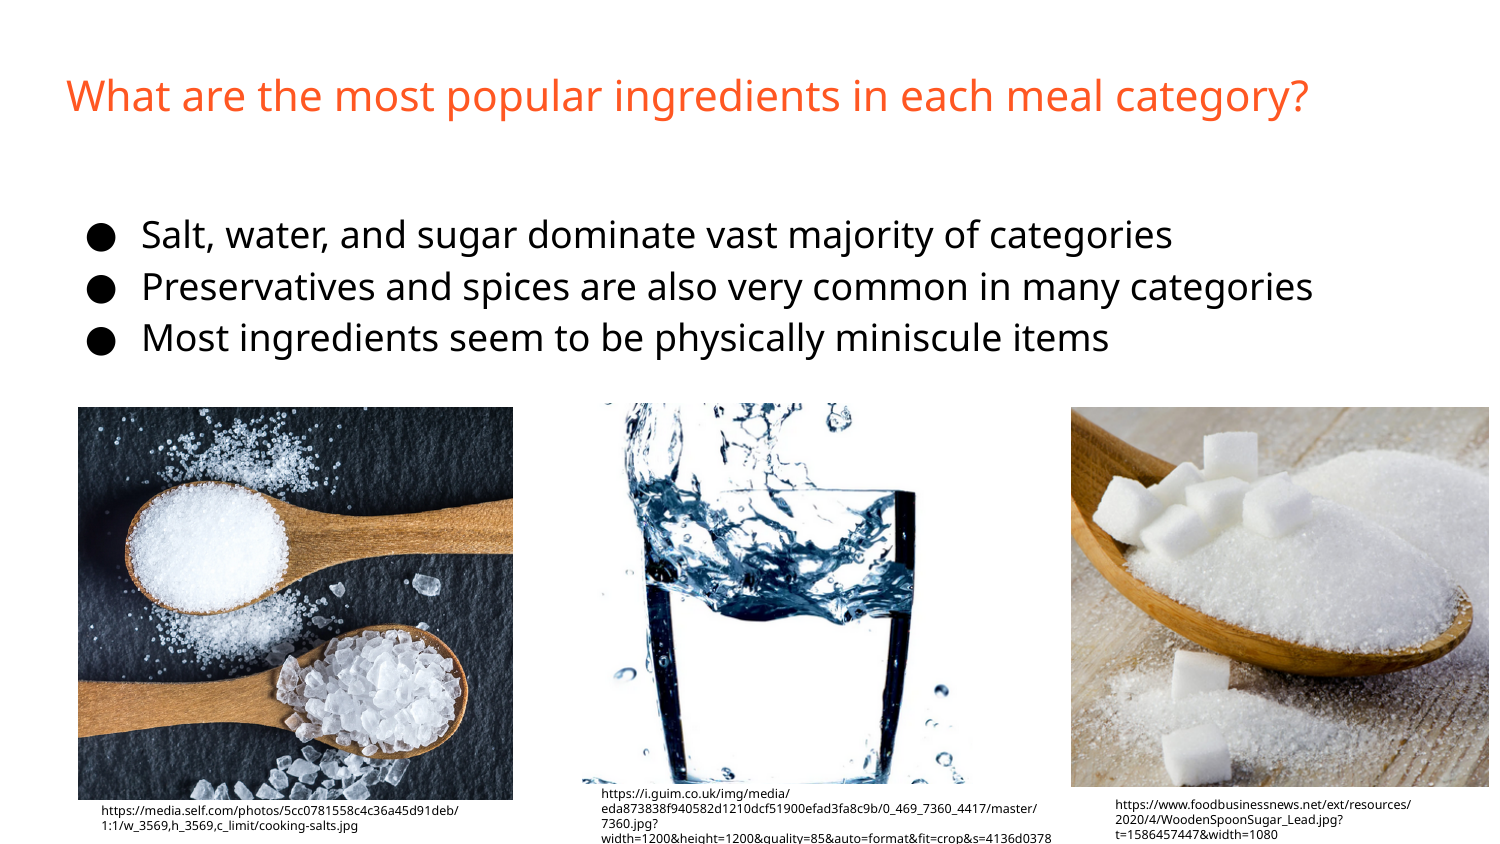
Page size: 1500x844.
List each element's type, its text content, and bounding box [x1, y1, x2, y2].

picture [77, 407, 513, 801]
text_box https://i.guim.co.uk/img/media/eda873838f940582d1210dcf51900efad3fa8c9b/0_469_7360_4417/master/7360.jpg?width=1200&height=1200&quality=85&auto=format&fit=crop&s=4136d0378a9d158831c65d13dcc16389 [586, 771, 1072, 844]
picture [1070, 407, 1489, 787]
list Salt, water, and sugar dominate vast majority of categories Preservatives and spices are also very common in many categories Most ingredients seem to be physically miniscule items [51, 189, 1449, 750]
picture [581, 403, 974, 785]
title What are the most popular ingredients in each meal category? [51, 54, 1500, 167]
text_box https://media.self.com/photos/5cc0781558c4c36a45d91deb/1:1/w_3569,h_3569,c_limit/cooking-salts.jpg [86, 809, 505, 844]
text_box https://www.foodbusinessnews.net/ext/resources/2020/4/WoodenSpoonSugar_Lead.jpg?t=1586457447&width=1080 [1100, 795, 1447, 844]
